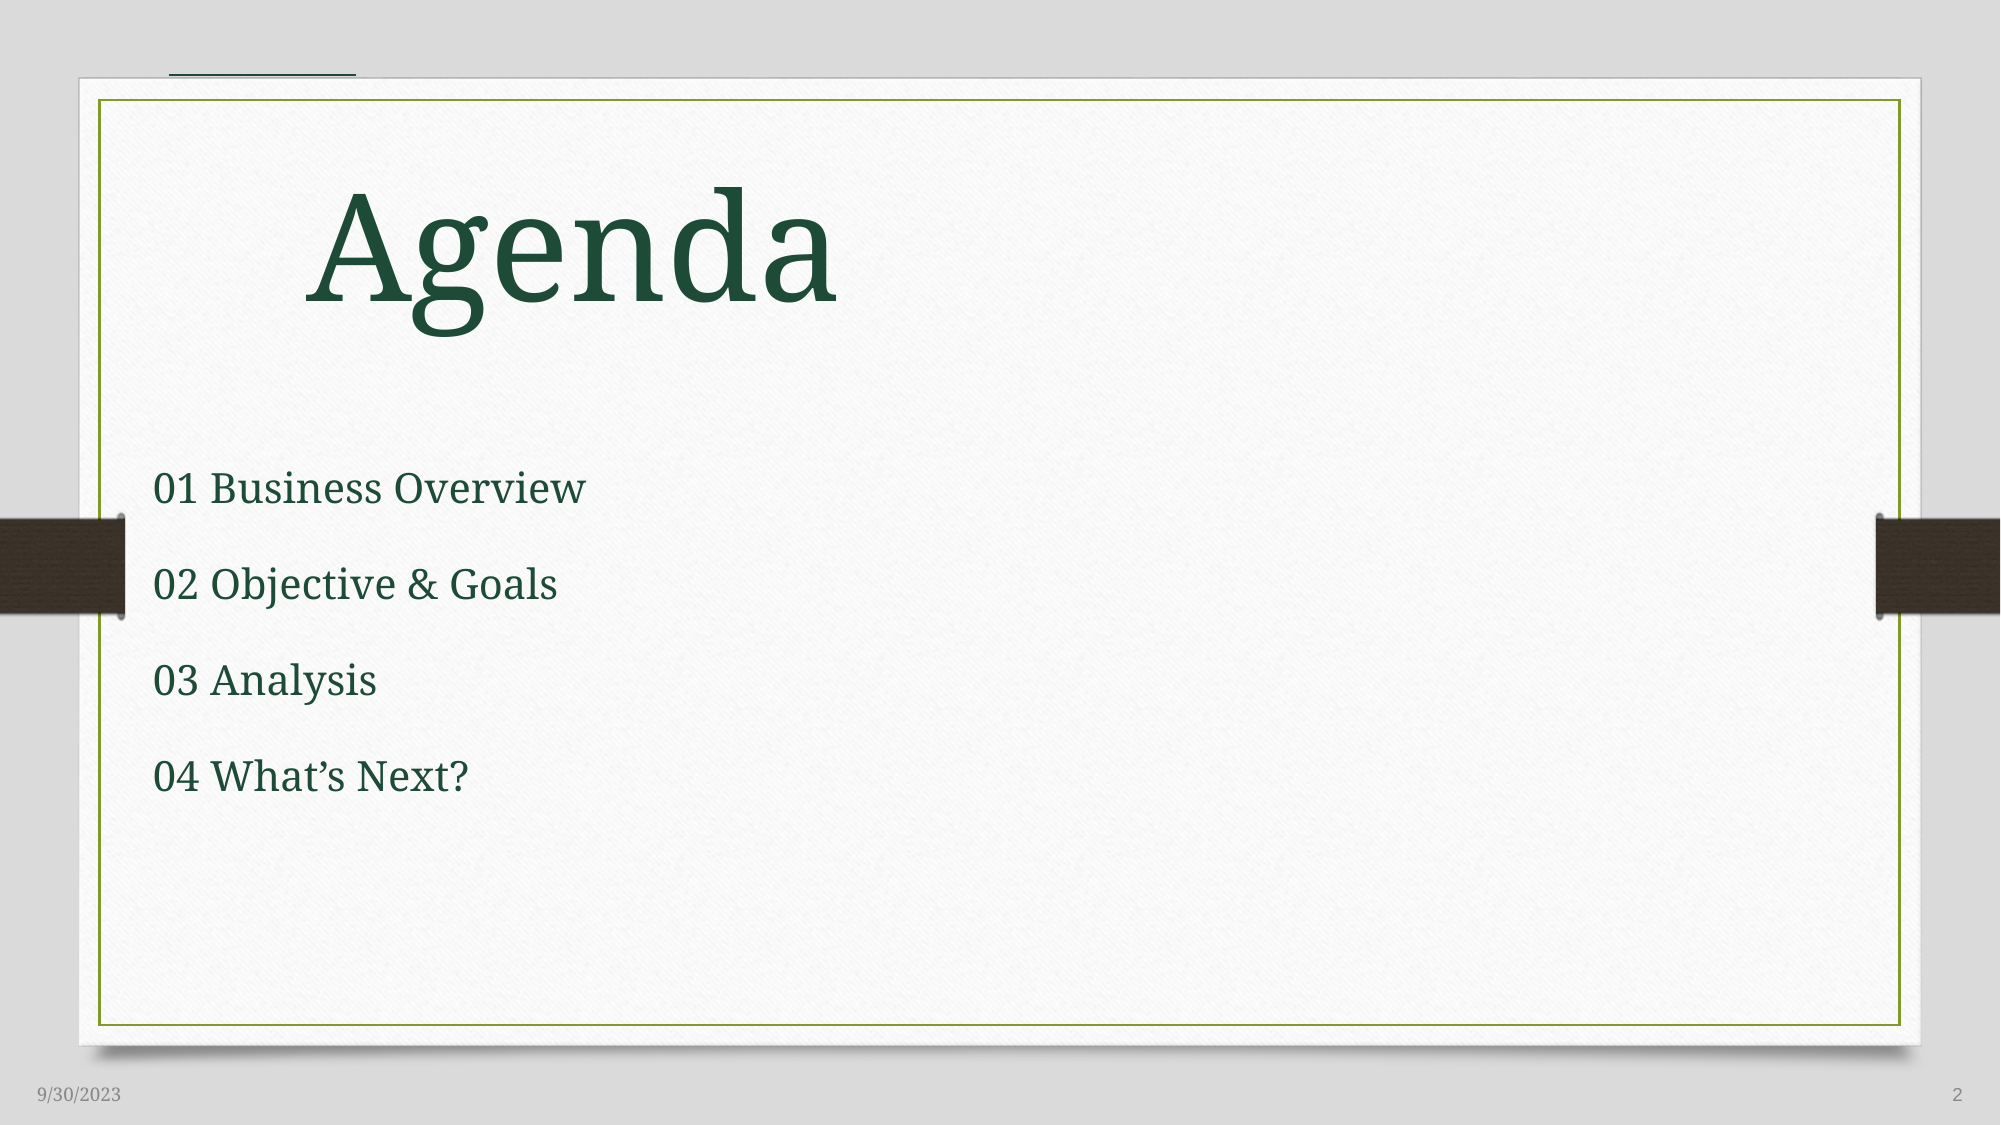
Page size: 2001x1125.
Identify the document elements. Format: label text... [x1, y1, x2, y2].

slide_number ‹#› [1528, 1064, 1979, 1124]
picture [0, 0, 2001, 1125]
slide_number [21, 1064, 472, 1124]
title Agenda [150, 143, 1000, 512]
text_box 01 Business Overview 02 Objective & Goals 03 Analysis 04 What’s Next? [137, 428, 904, 987]
